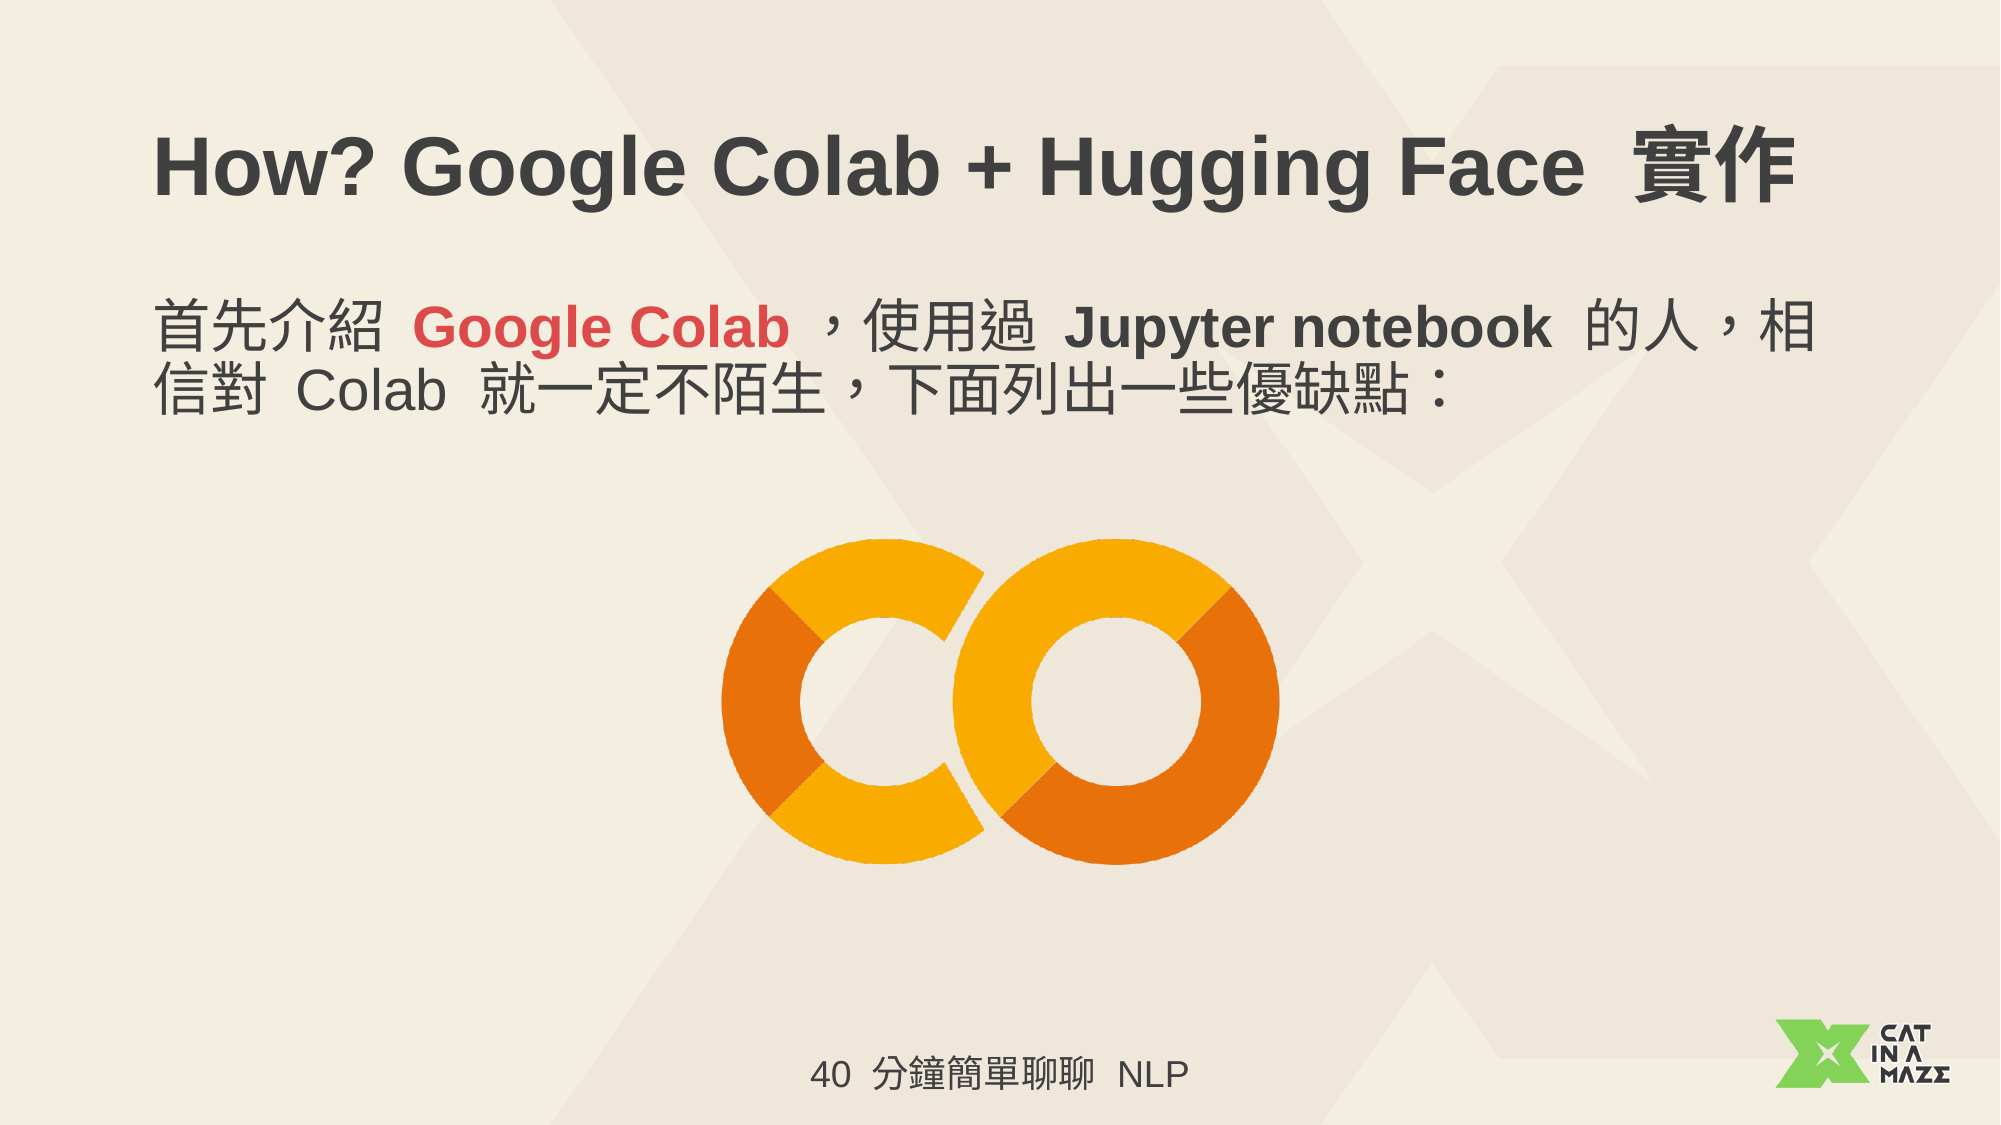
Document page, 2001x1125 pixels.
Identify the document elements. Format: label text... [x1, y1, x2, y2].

list 首先介紹 Google Colab，使用過 Jupyter notebook 的人，相信對 Colab 就一定不陌生，下面列出一些優缺點： [137, 289, 1863, 507]
title How? Google Colab + Hugging Face 實作 [137, 59, 1863, 278]
picture [0, 0, 2001, 1125]
footer 40 分鐘簡單聊聊 NLP [662, 1042, 1338, 1103]
